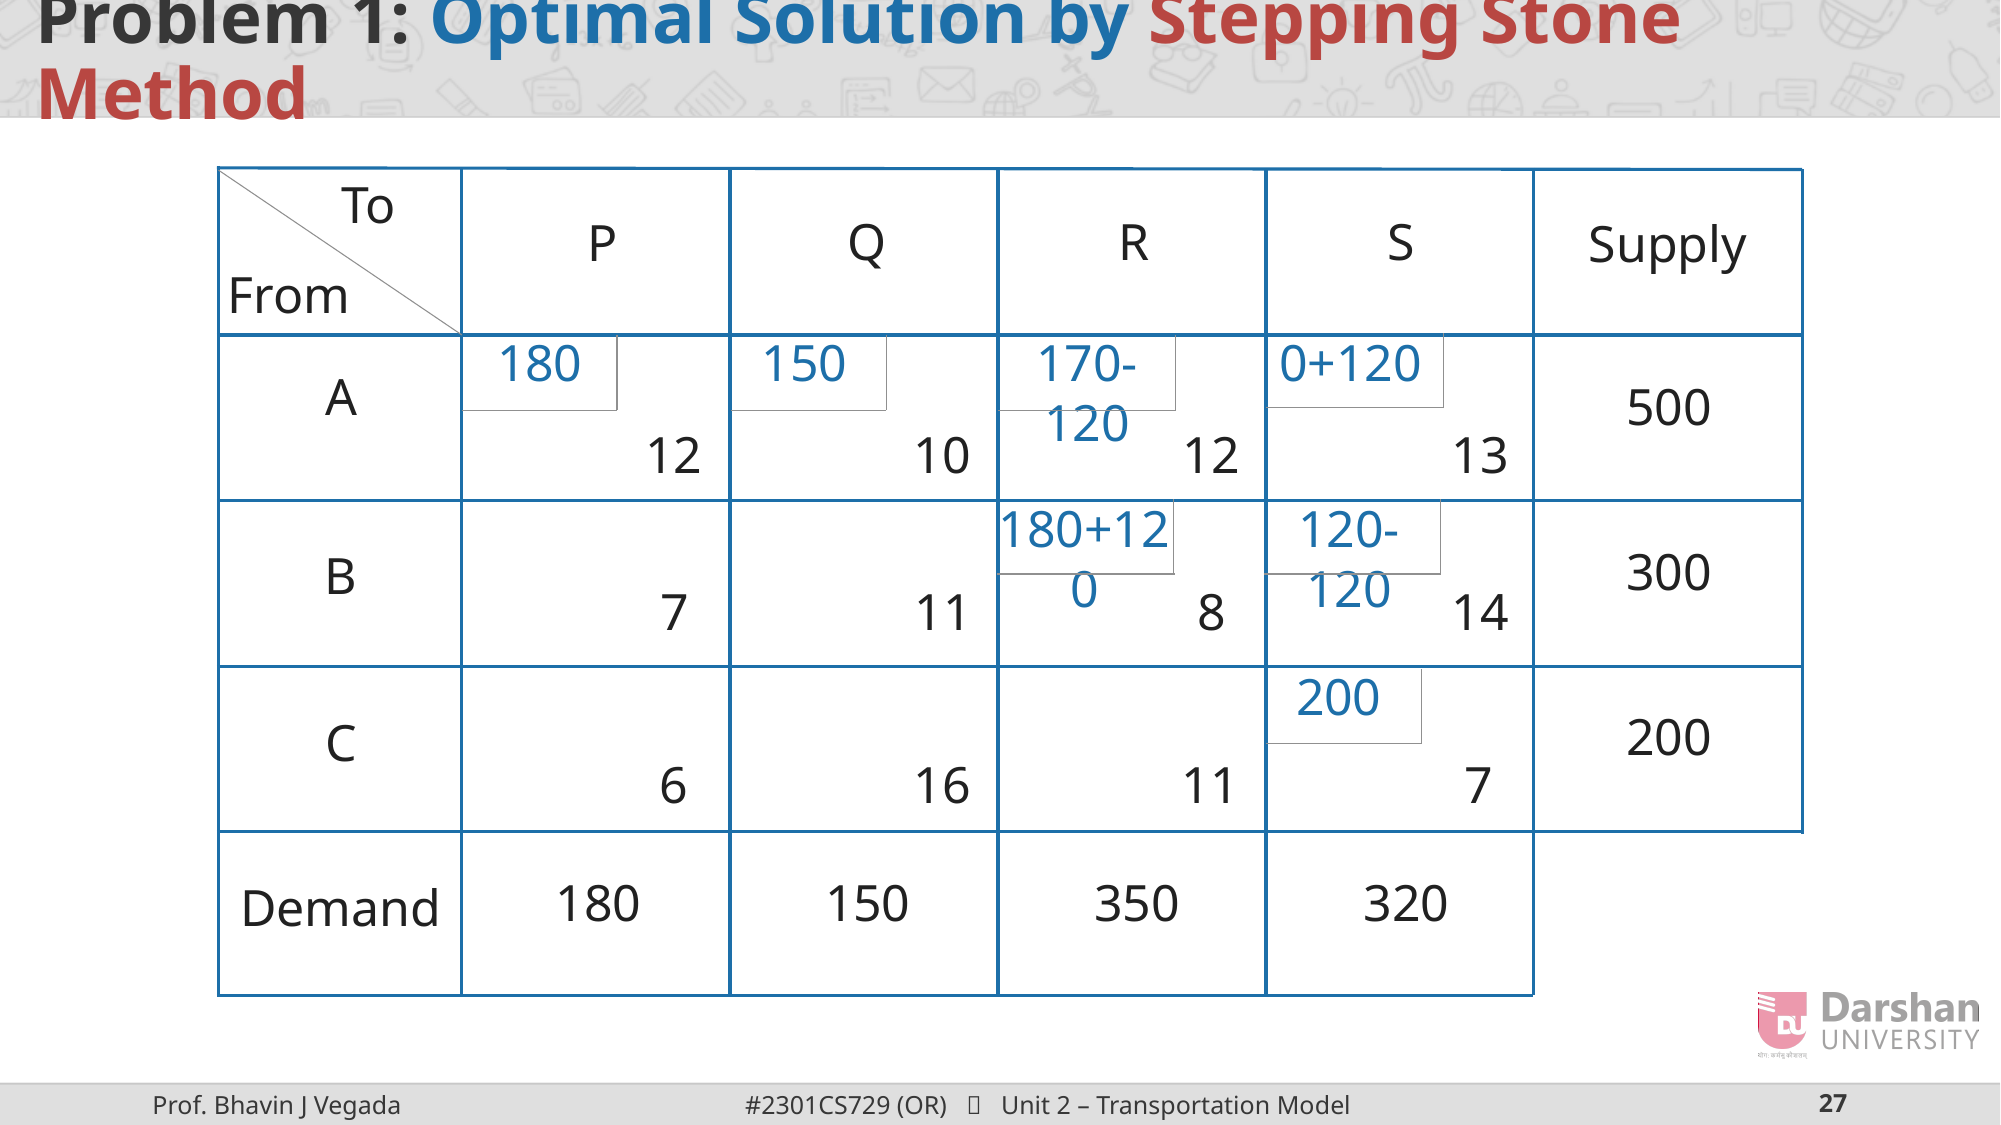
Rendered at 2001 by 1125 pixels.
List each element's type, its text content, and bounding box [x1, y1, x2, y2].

title Problem 1: Optimal Solution by Stepping Stone Method [0, 0, 2000, 117]
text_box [197, 165, 1802, 998]
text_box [1758, 992, 1979, 1059]
